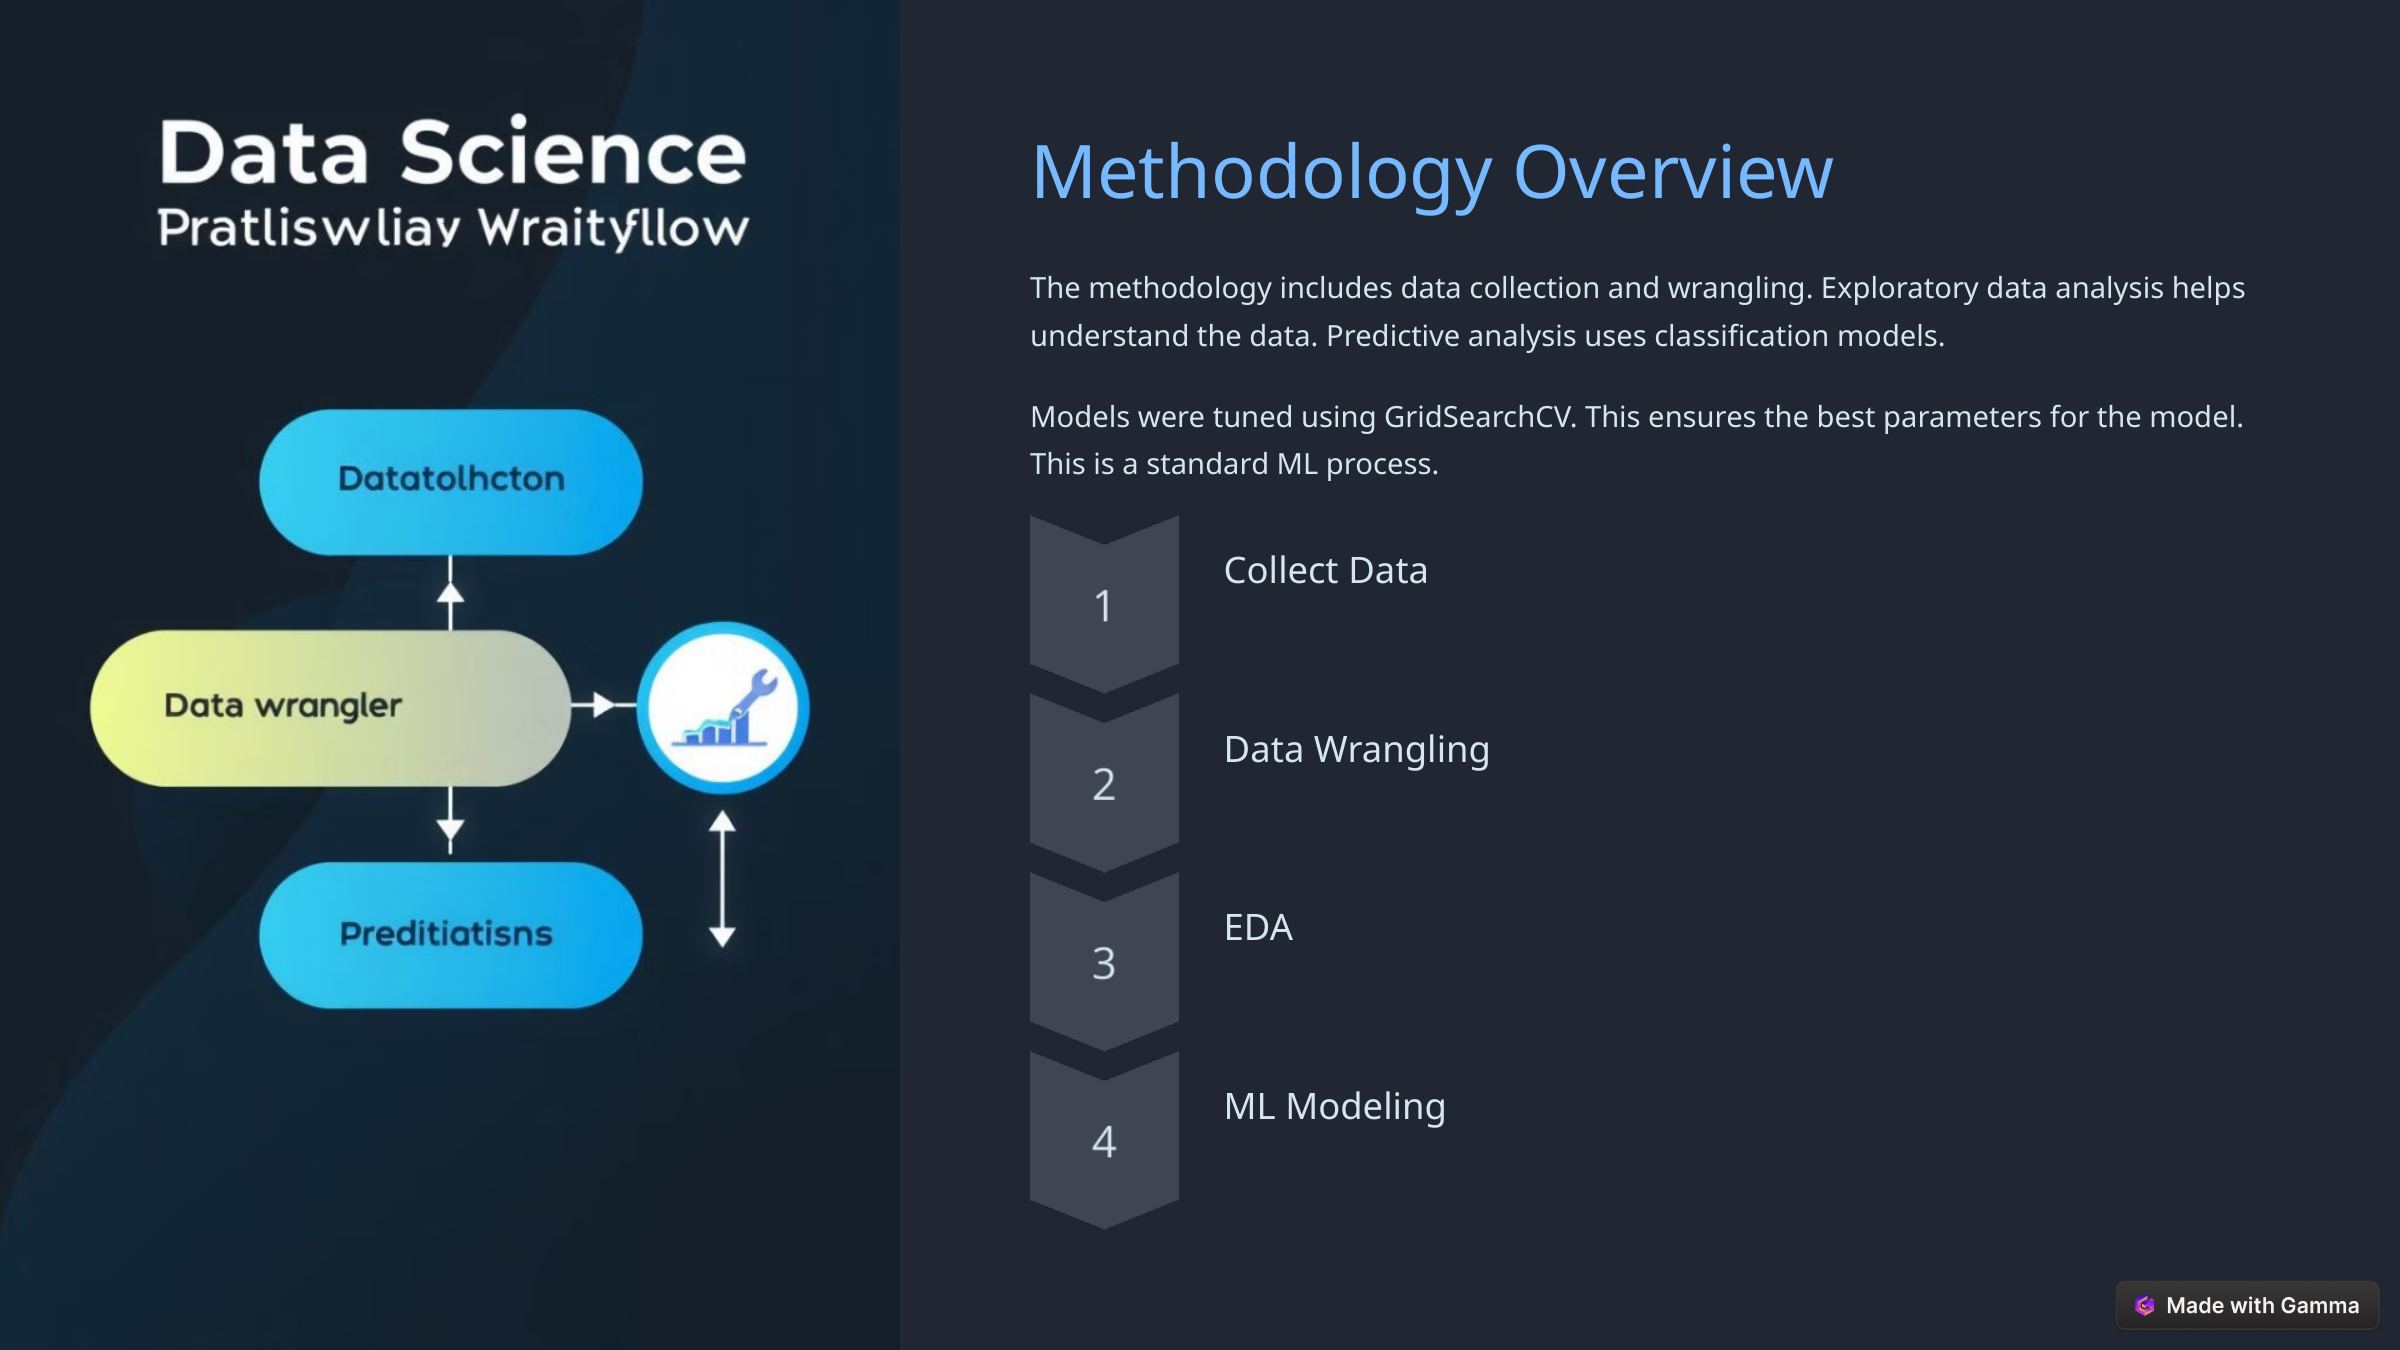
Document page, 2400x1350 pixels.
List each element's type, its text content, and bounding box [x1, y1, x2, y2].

picture [1030, 515, 1179, 1230]
text_box EDA [1223, 902, 1596, 949]
text_box Models were tuned using GridSearchCV. This ensures the best parameters for the model. This is a standard ML process. [1030, 386, 2270, 482]
picture [2106, 1271, 2389, 1339]
text_box Data Wrangling [1223, 723, 1596, 771]
text_box The methodology includes data collection and wrangling. Exploratory data analysis helps understand the data. Predictive analysis uses classification models. [1030, 257, 2270, 354]
text_box Methodology Overview [1030, 120, 1844, 214]
text_box Collect Data [1223, 545, 1596, 592]
picture [0, 0, 900, 1350]
text_box ML Modeling [1223, 1080, 1596, 1128]
